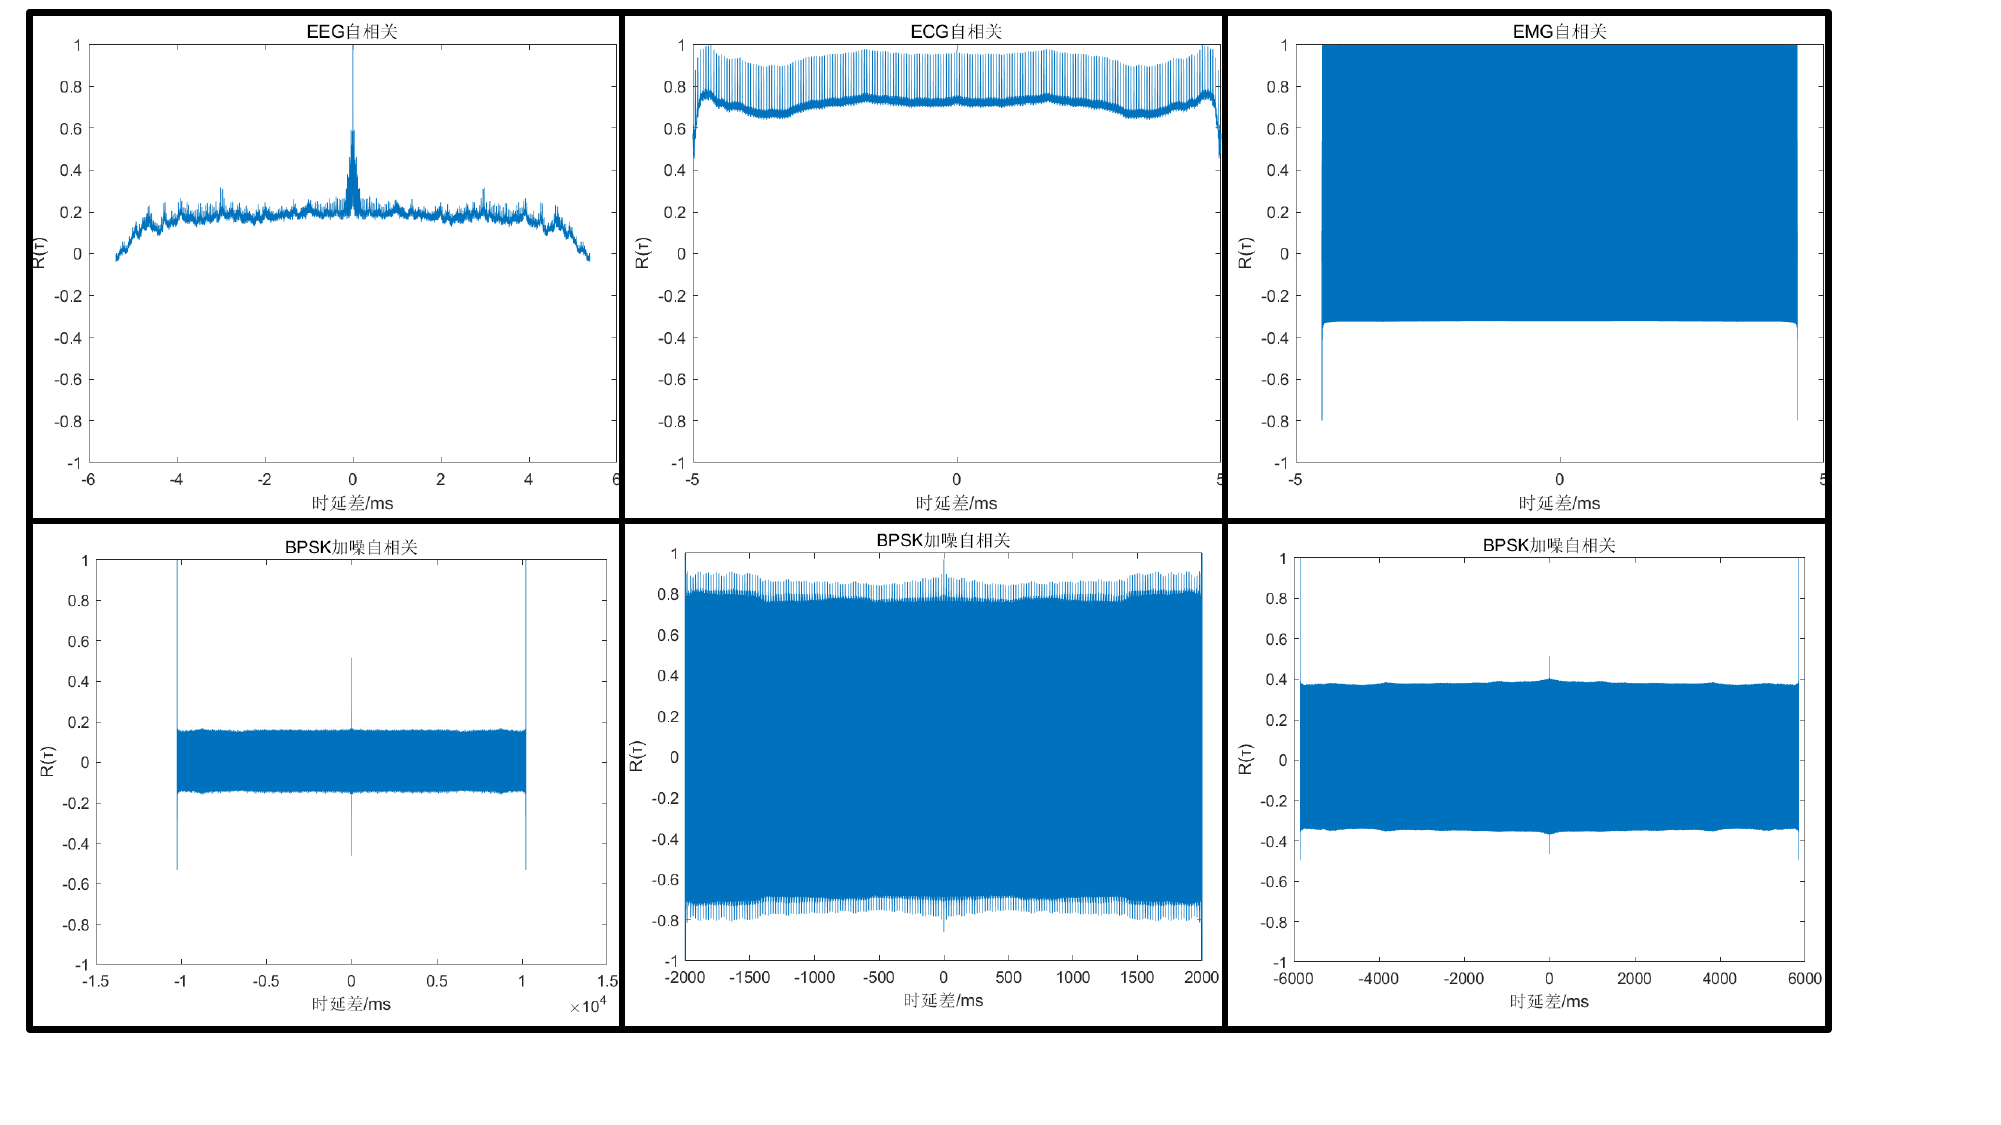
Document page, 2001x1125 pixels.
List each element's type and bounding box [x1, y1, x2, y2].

picture [1236, 535, 1823, 1010]
text_box [29, 520, 621, 1030]
text_box [621, 520, 1226, 1030]
text_box [29, 12, 621, 21]
text_box [1226, 520, 1829, 1030]
text_box [1226, 12, 1829, 520]
picture [29, 21, 622, 512]
text_box [621, 12, 1226, 520]
picture [1236, 21, 1829, 512]
picture [632, 21, 1226, 512]
text_box [29, 512, 621, 520]
picture [627, 530, 1220, 1009]
picture [37, 537, 619, 1014]
